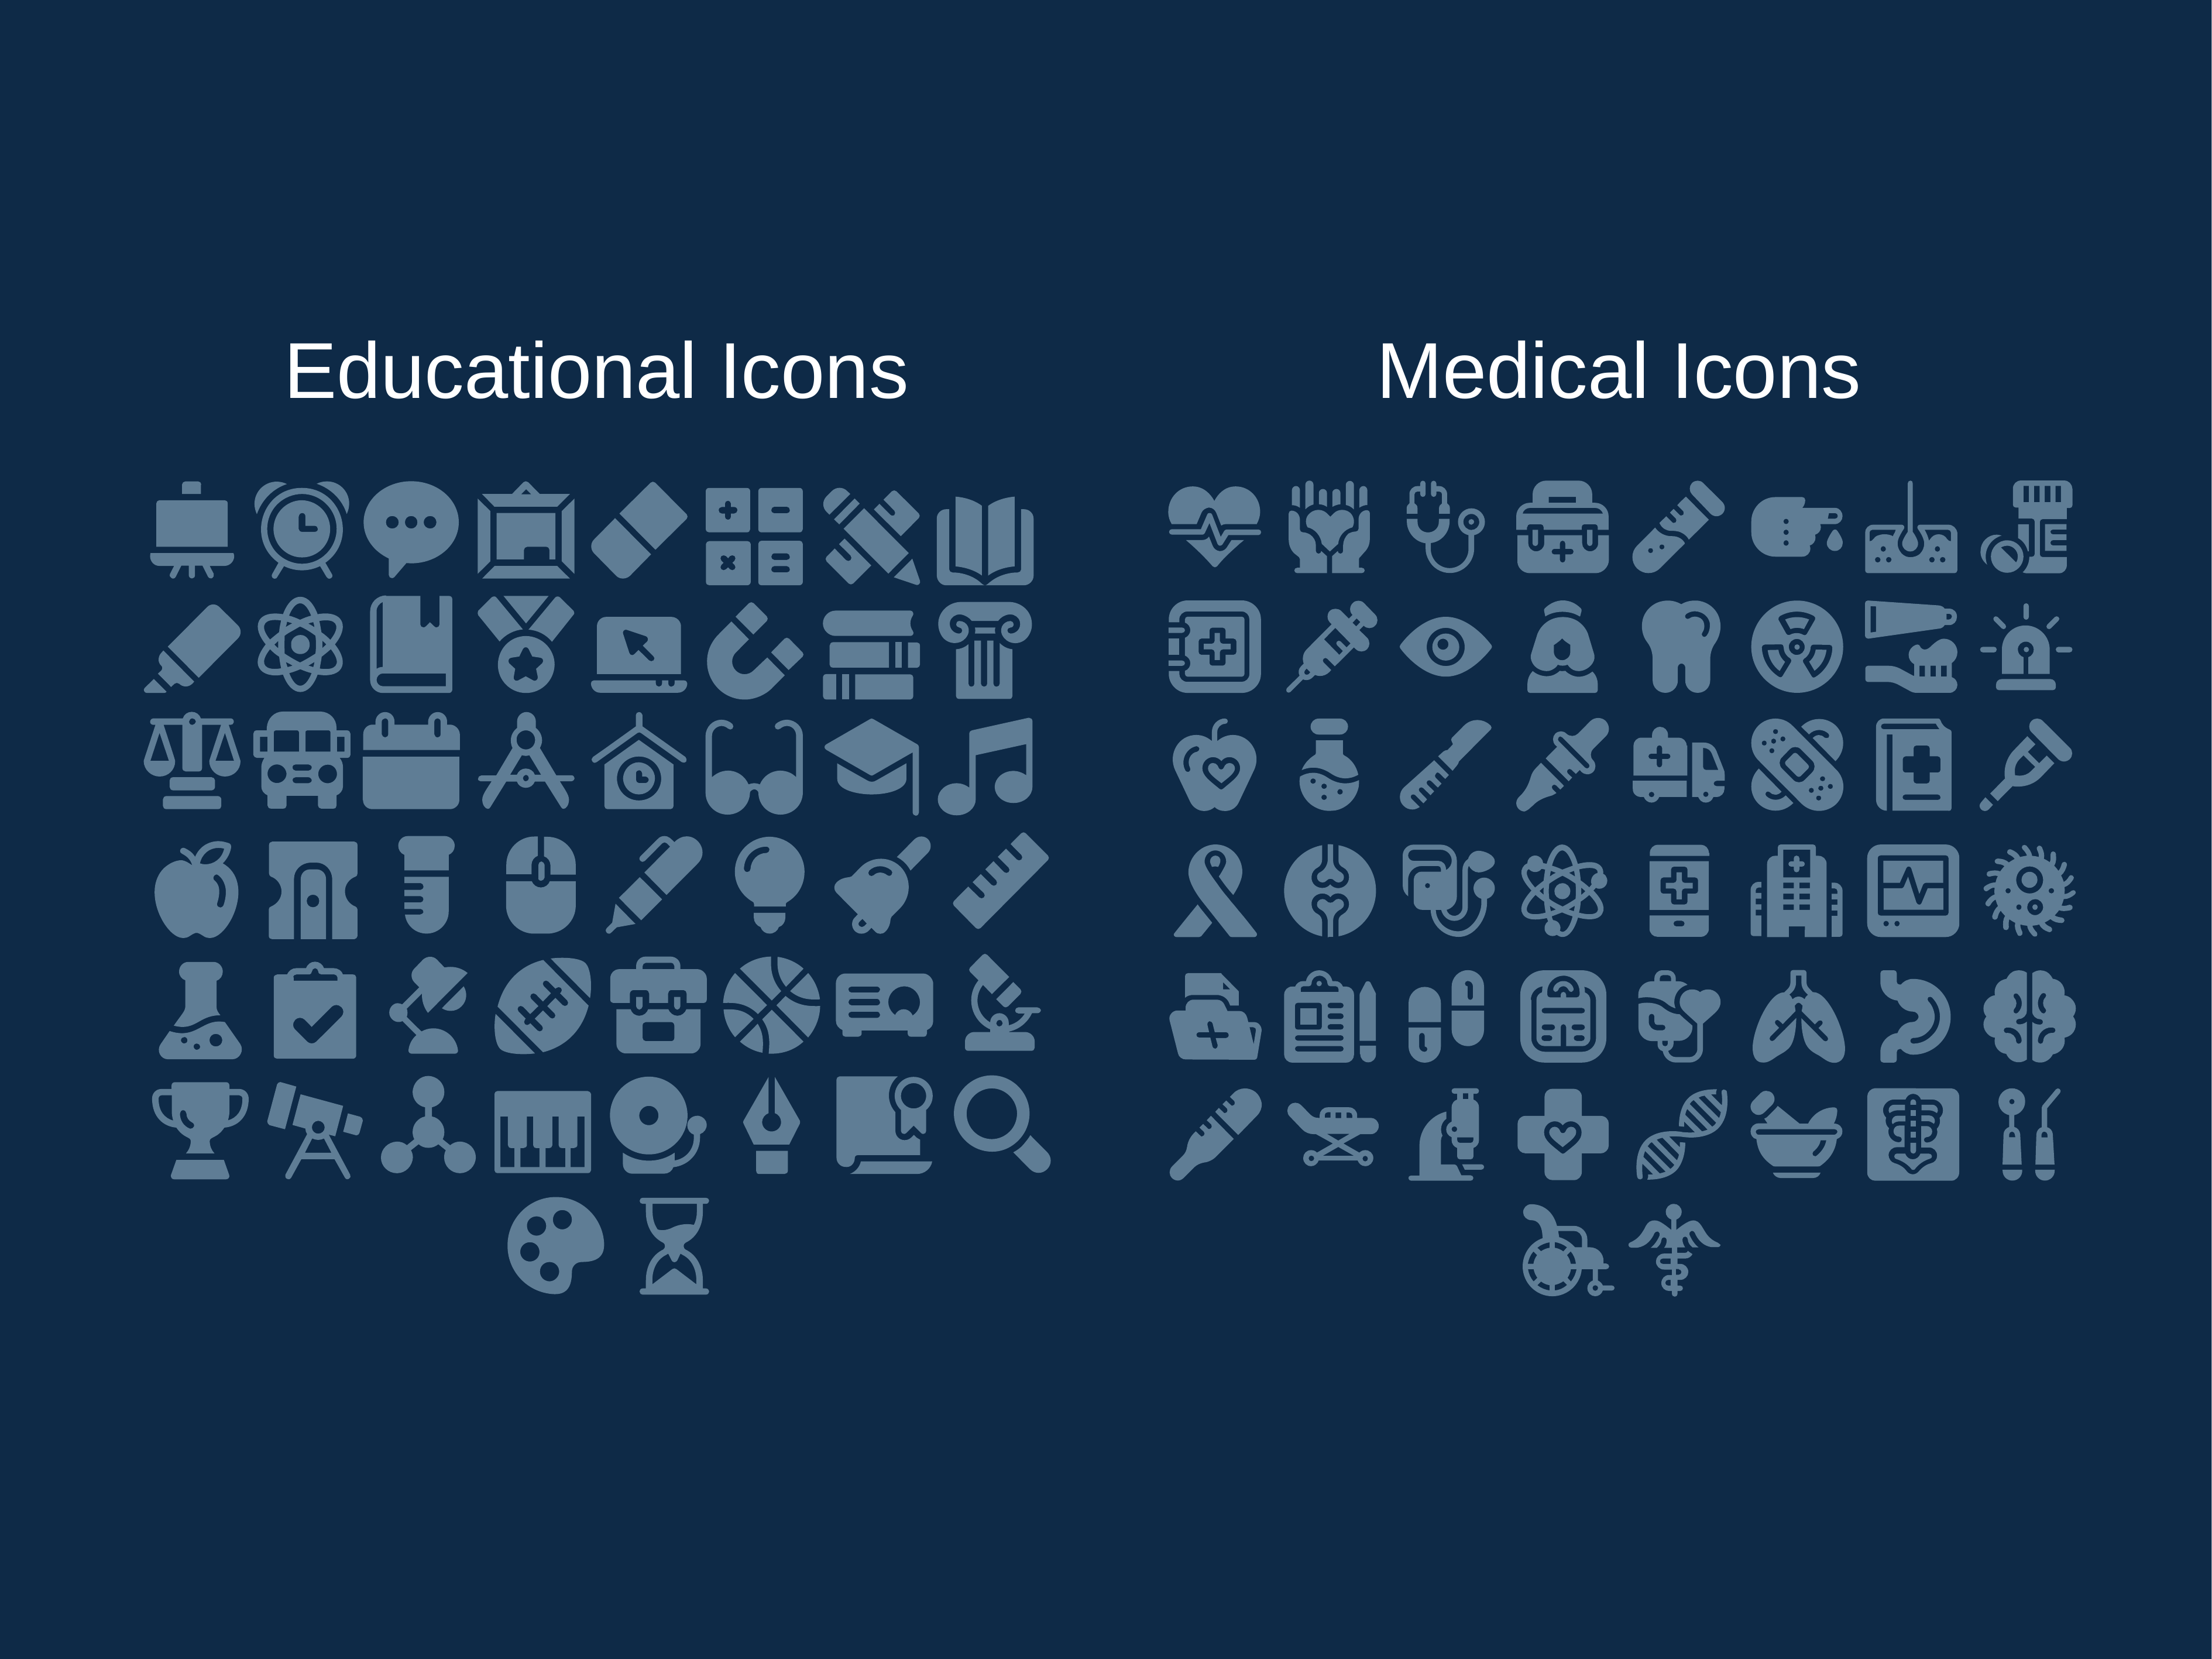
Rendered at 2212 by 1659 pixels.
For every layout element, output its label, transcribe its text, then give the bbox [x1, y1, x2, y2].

text_box [1628, 1204, 1721, 1297]
title Medical Icons [1175, 294, 2063, 451]
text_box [1408, 970, 1485, 1063]
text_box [1632, 480, 1725, 573]
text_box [610, 956, 707, 1054]
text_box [705, 487, 803, 586]
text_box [1638, 970, 1721, 1063]
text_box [1408, 1088, 1485, 1181]
text_box [273, 961, 356, 1059]
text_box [1980, 480, 2073, 573]
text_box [1516, 480, 1609, 573]
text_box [1649, 844, 1710, 937]
text_box [1286, 600, 1378, 693]
text_box [1636, 1089, 1728, 1180]
text_box [363, 481, 459, 578]
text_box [1998, 1088, 2062, 1181]
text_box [1751, 600, 1843, 693]
text_box [1523, 1204, 1615, 1297]
text_box [370, 595, 452, 693]
text_box [1753, 970, 1845, 1063]
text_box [705, 602, 804, 700]
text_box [1517, 1088, 1609, 1180]
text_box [591, 712, 688, 809]
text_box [143, 712, 241, 809]
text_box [822, 487, 921, 585]
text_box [1284, 970, 1376, 1063]
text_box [1864, 600, 1958, 693]
text_box [1880, 970, 1951, 1063]
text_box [964, 953, 1042, 1052]
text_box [1288, 480, 1371, 573]
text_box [269, 841, 358, 940]
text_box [833, 836, 932, 934]
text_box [743, 1077, 801, 1174]
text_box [1980, 603, 2073, 691]
text_box [1641, 600, 1721, 693]
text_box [150, 481, 235, 579]
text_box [1748, 718, 1847, 811]
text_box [1983, 844, 2077, 937]
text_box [1299, 718, 1359, 811]
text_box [1979, 718, 2073, 812]
text_box [494, 1091, 592, 1173]
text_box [1169, 1088, 1262, 1181]
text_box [389, 956, 468, 1054]
text_box [1287, 1102, 1379, 1166]
text_box [640, 1197, 709, 1295]
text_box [823, 718, 919, 816]
title Educational Icons [152, 294, 1040, 451]
text_box [1876, 718, 1952, 811]
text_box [152, 1082, 249, 1180]
text_box [478, 712, 575, 809]
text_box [1167, 718, 1262, 812]
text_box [604, 836, 709, 934]
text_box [1516, 717, 1609, 812]
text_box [1168, 600, 1261, 693]
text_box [823, 610, 920, 700]
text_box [398, 836, 455, 934]
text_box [1406, 480, 1485, 573]
text_box [154, 841, 239, 938]
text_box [1750, 1090, 1843, 1179]
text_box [937, 602, 1033, 699]
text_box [1518, 844, 1609, 937]
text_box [1520, 970, 1607, 1063]
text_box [1173, 844, 1258, 937]
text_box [1284, 844, 1376, 937]
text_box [723, 956, 820, 1054]
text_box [936, 496, 1034, 586]
text_box [253, 711, 351, 809]
text_box [953, 832, 1049, 929]
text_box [477, 596, 575, 693]
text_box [590, 481, 688, 579]
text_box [590, 616, 688, 693]
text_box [477, 481, 575, 579]
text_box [1169, 973, 1262, 1060]
text_box [705, 719, 803, 815]
text_box [380, 1076, 476, 1173]
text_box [267, 1081, 363, 1180]
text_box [836, 973, 933, 1037]
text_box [1867, 844, 1960, 937]
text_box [156, 961, 245, 1060]
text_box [245, 481, 359, 579]
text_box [362, 712, 460, 809]
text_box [1867, 1088, 1960, 1181]
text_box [1751, 497, 1843, 557]
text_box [1632, 726, 1725, 803]
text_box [1527, 600, 1598, 693]
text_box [836, 1076, 933, 1174]
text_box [1399, 616, 1493, 677]
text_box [1750, 844, 1843, 937]
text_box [734, 836, 805, 934]
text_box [1168, 486, 1262, 568]
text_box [1864, 480, 1957, 573]
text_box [1399, 720, 1492, 810]
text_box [1983, 970, 2076, 1063]
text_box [142, 604, 242, 693]
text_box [610, 1076, 707, 1174]
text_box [493, 957, 593, 1055]
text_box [953, 1075, 1052, 1173]
text_box [507, 1197, 604, 1294]
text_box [506, 836, 576, 934]
text_box [1403, 844, 1495, 937]
text_box [937, 717, 1033, 816]
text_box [255, 596, 349, 692]
